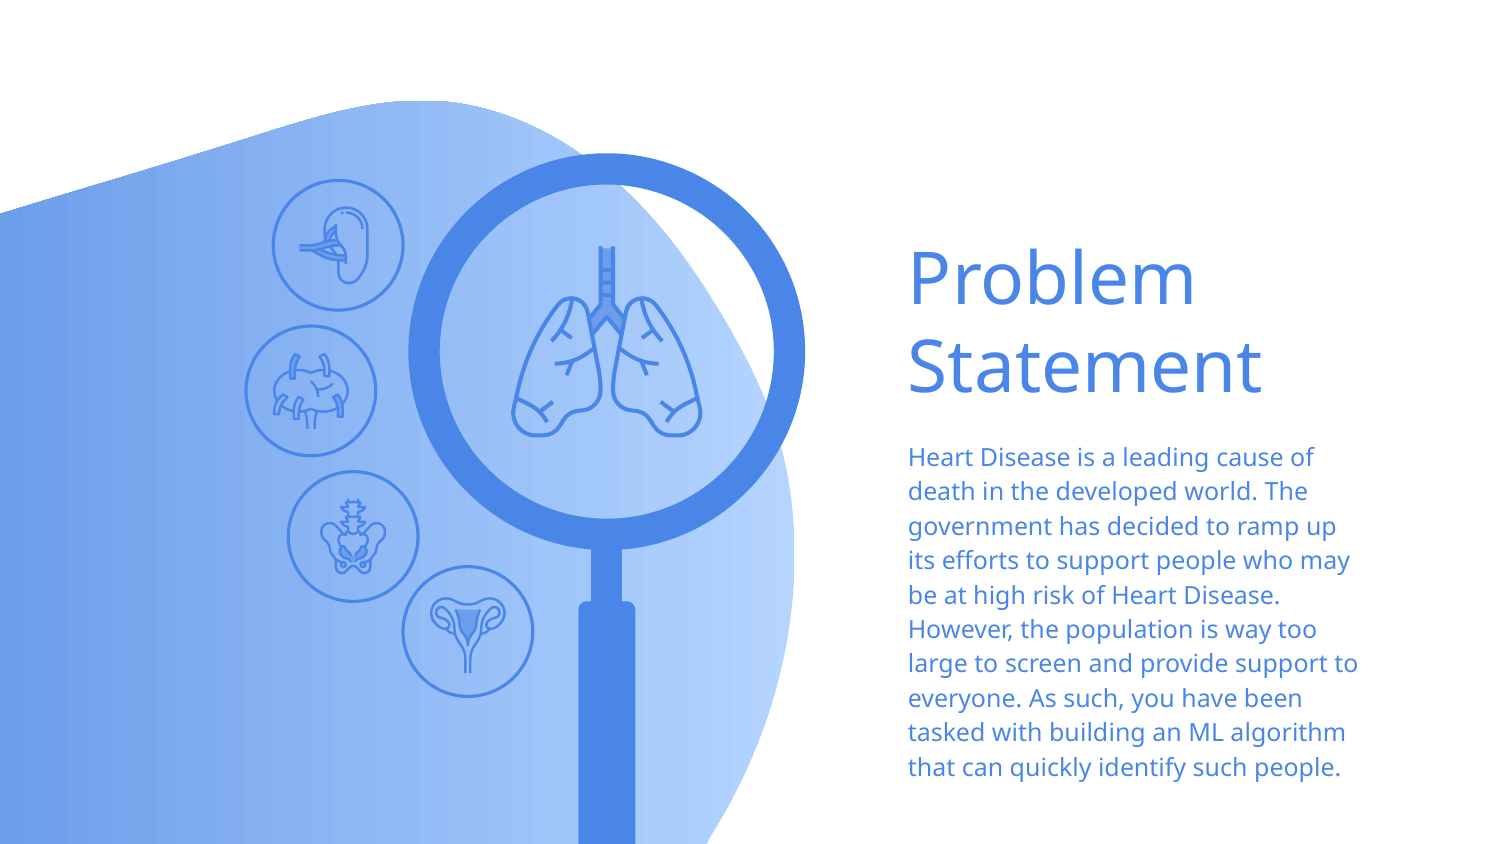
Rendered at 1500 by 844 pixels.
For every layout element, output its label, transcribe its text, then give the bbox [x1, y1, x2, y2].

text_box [408, 152, 806, 844]
text_box [273, 180, 403, 311]
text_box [319, 498, 387, 575]
text_box [288, 471, 403, 602]
title Problem Statement [892, 289, 1382, 421]
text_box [508, 246, 706, 438]
text_box [245, 325, 376, 456]
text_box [272, 352, 350, 430]
subtitle Heart Disease is a leading cause of death in the developed world. The government has decided to ramp up its efforts to support people who may be at high risk of Heart Disease. However, the population is way too large to screen and provide support to everyone. As such, you have been tasked with building an ML algorithm that can quickly identify such people. [892, 421, 1382, 755]
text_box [429, 596, 507, 674]
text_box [299, 206, 369, 285]
